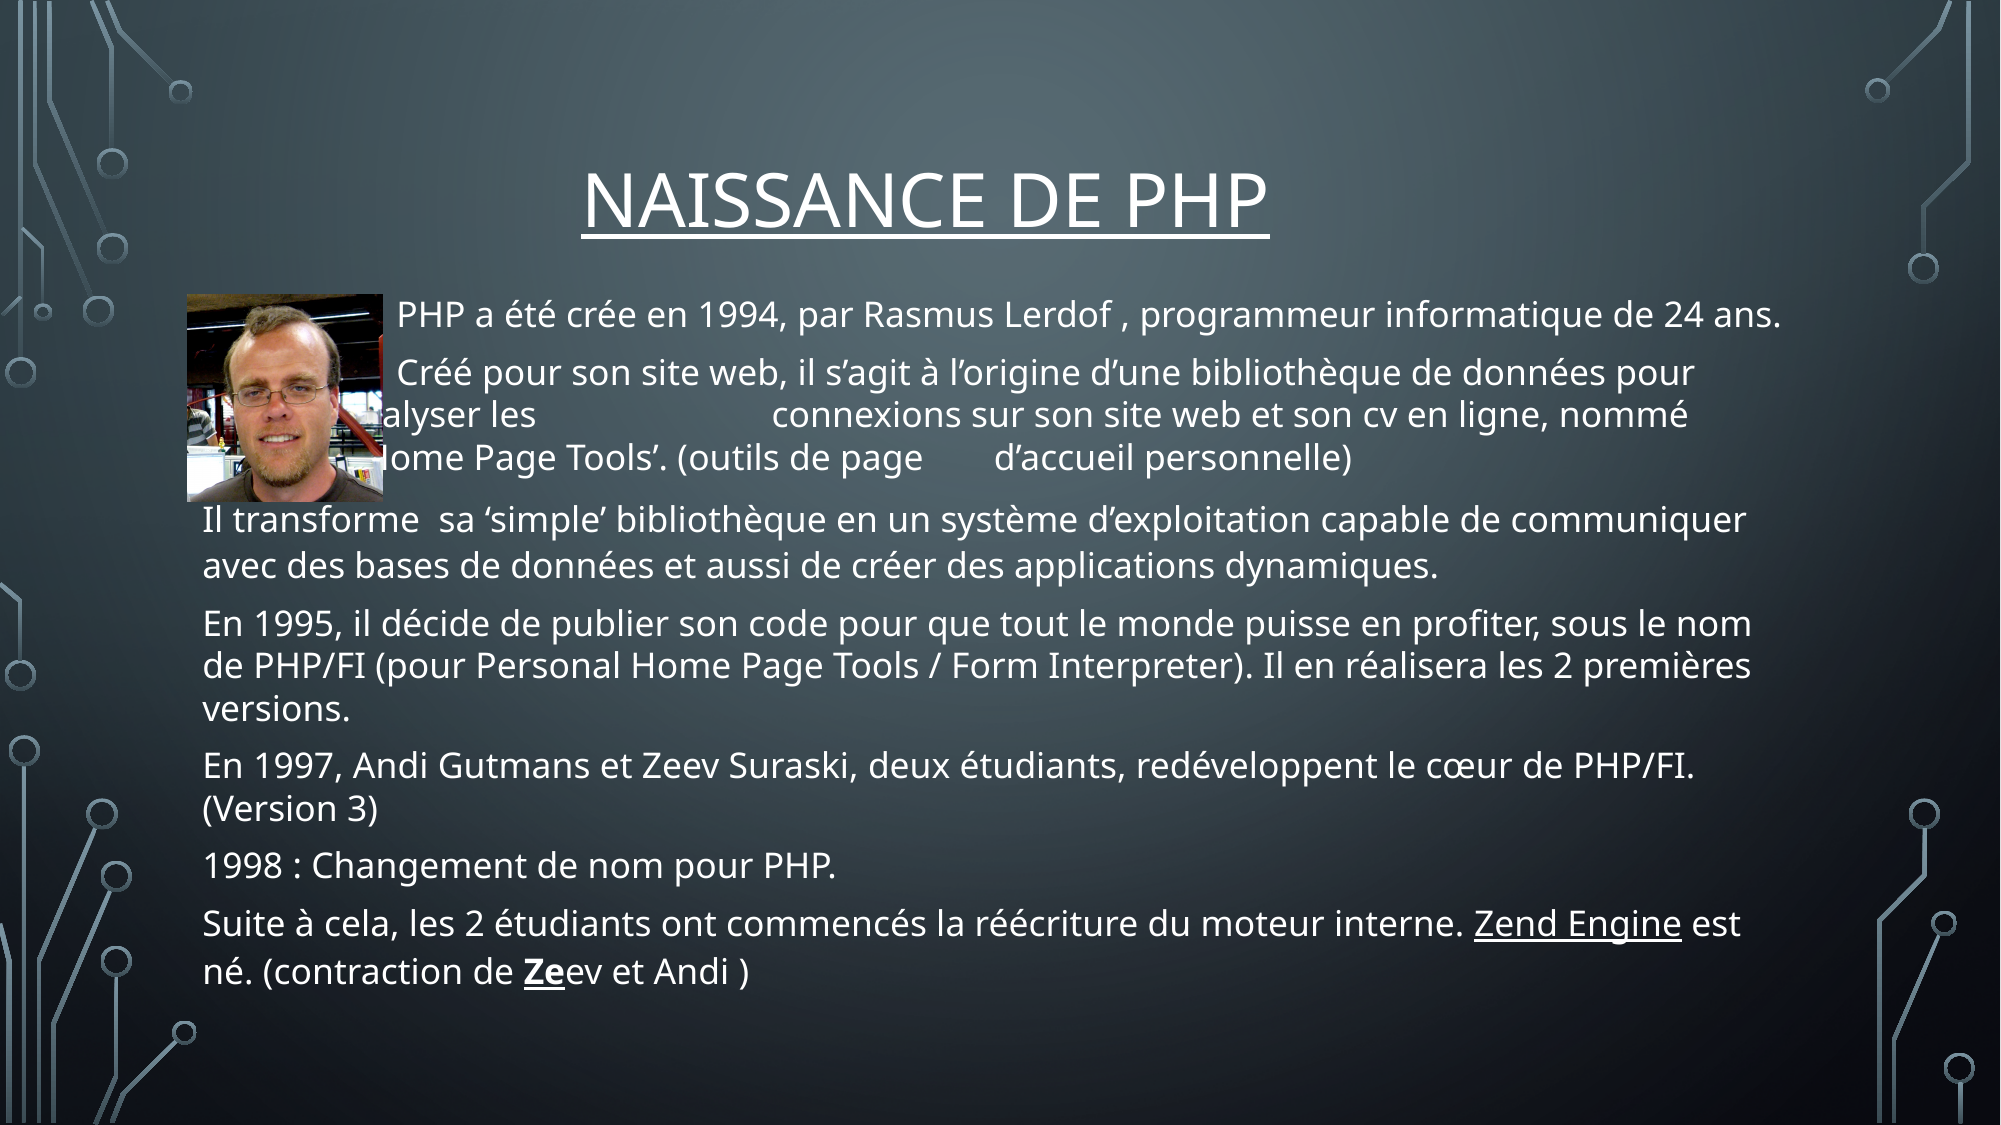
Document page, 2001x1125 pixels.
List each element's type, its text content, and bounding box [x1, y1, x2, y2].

title Naissance de PHP [113, 82, 1739, 325]
list PHP a été crée en 1994, par Rasmus Lerdof , programmeur informatique de 24 ans. Créé pour son site web, il s’agit à l’origine d’une bibliothèque de données pour pouvoir analyser les connexions sur son site web et son cv en ligne, nommé ‘Personal Home Page Tools’. (outils de page d’accueil personnelle) Il transforme sa ‘simple’ bibliothèque en un système d’exploitation capable de communiquer avec des bases de données et aussi de créer des applications dynamiques. En 1995, il décide de publier son code pour que tout le monde puisse en profiter, sous le nom de PHP/FI (pour Personal Home Page Tools / Form Interpreter). Il en réalisera les 2 premières versions. En 1997, Andi Gutmans et Zeev Suraski, deux étudiants, redéveloppent le cœur de PHP/FI. (Version 3) 1998 : Changement de nom pour PHP. Suite à cela, les 2 étudiants ont commencés la réécriture du moteur interne. Zend Engine est né. (contraction de Zeev et Andi ) [187, 276, 1813, 1012]
picture [186, 294, 383, 502]
